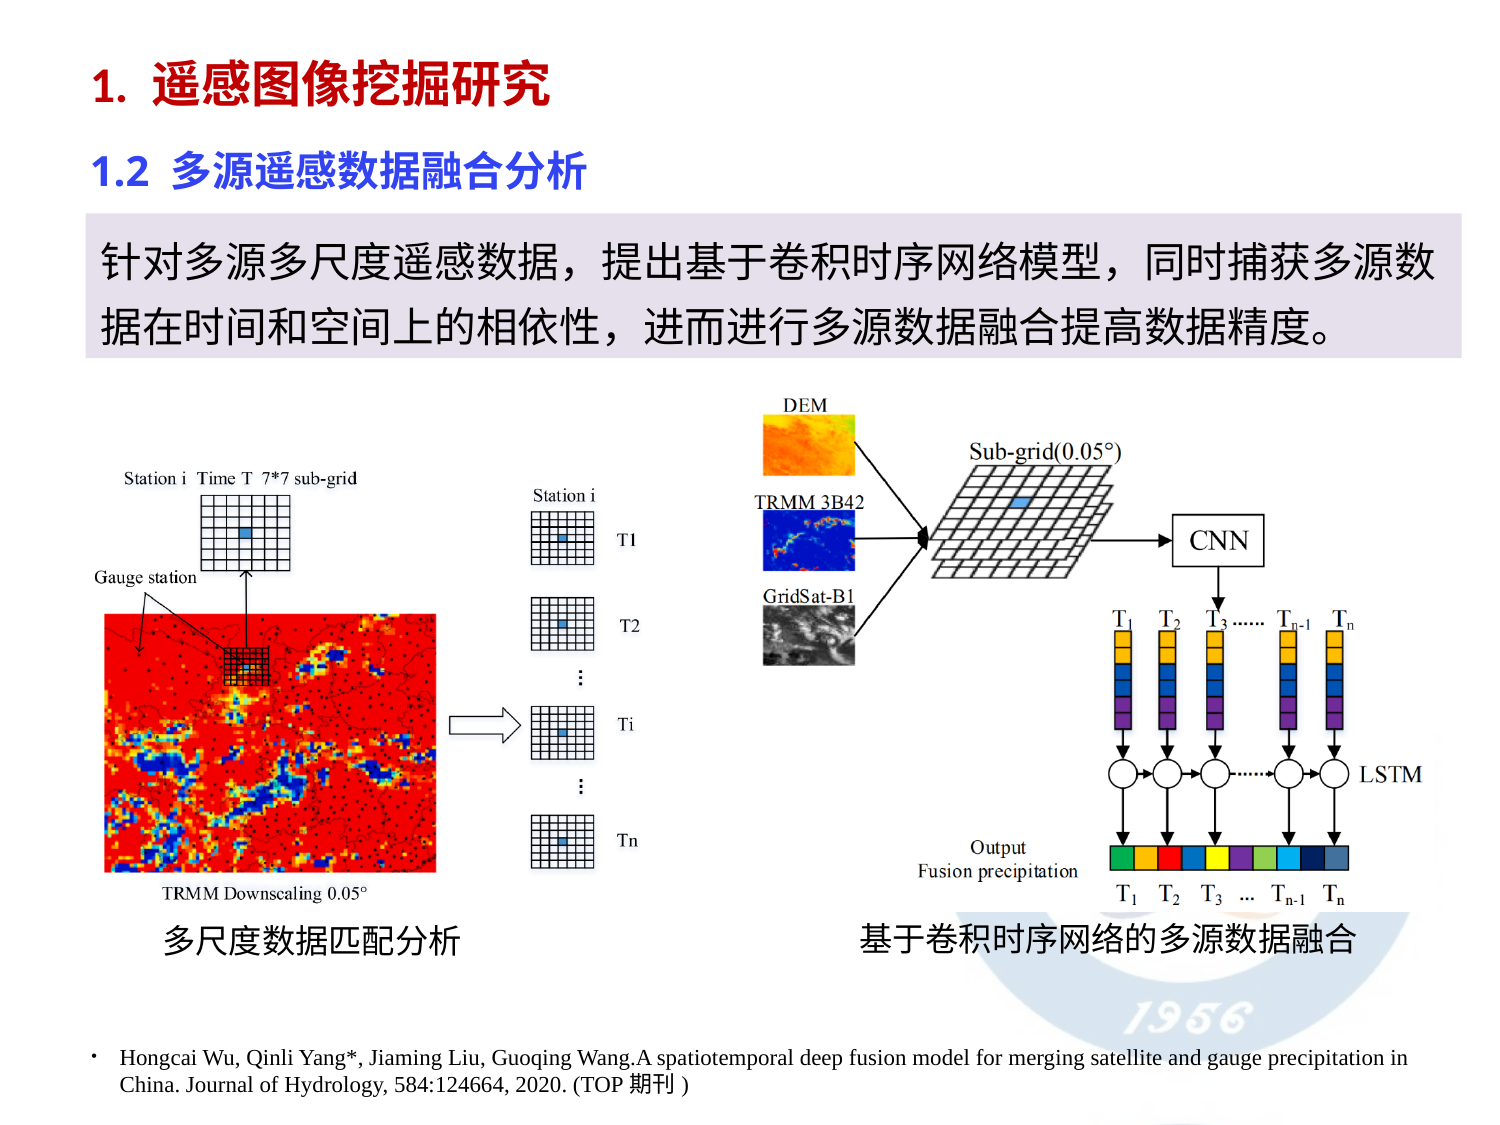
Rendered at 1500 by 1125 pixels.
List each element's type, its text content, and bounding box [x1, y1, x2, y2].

text_box 1. 遥感图像挖掘研究 [75, 38, 908, 120]
picture [78, 457, 647, 908]
text_box 1.2 多源遥感数据融合分析 [75, 137, 1186, 203]
text_box Hongcai Wu, Qinli Yang*, Jiaming Liu, Guoqing Wang.A spatiotemporal deep fusion model for merging satellite and gauge precipitation in China. Journal of Hydrology, 584:124664, 2020. (TOP期刊) [76, 1034, 1471, 1105]
text_box 针对多源多尺度遥感数据，提出基于卷积时序网络模型，同时捕获多源数据在时间和空间上的相依性，进而进行多源数据融合提高数据精度。 [85, 213, 1462, 359]
text_box 基于卷积时序网络的多源数据融合 [844, 911, 1451, 966]
text_box 多尺度数据匹配分析 [147, 916, 514, 968]
picture [749, 392, 1434, 913]
